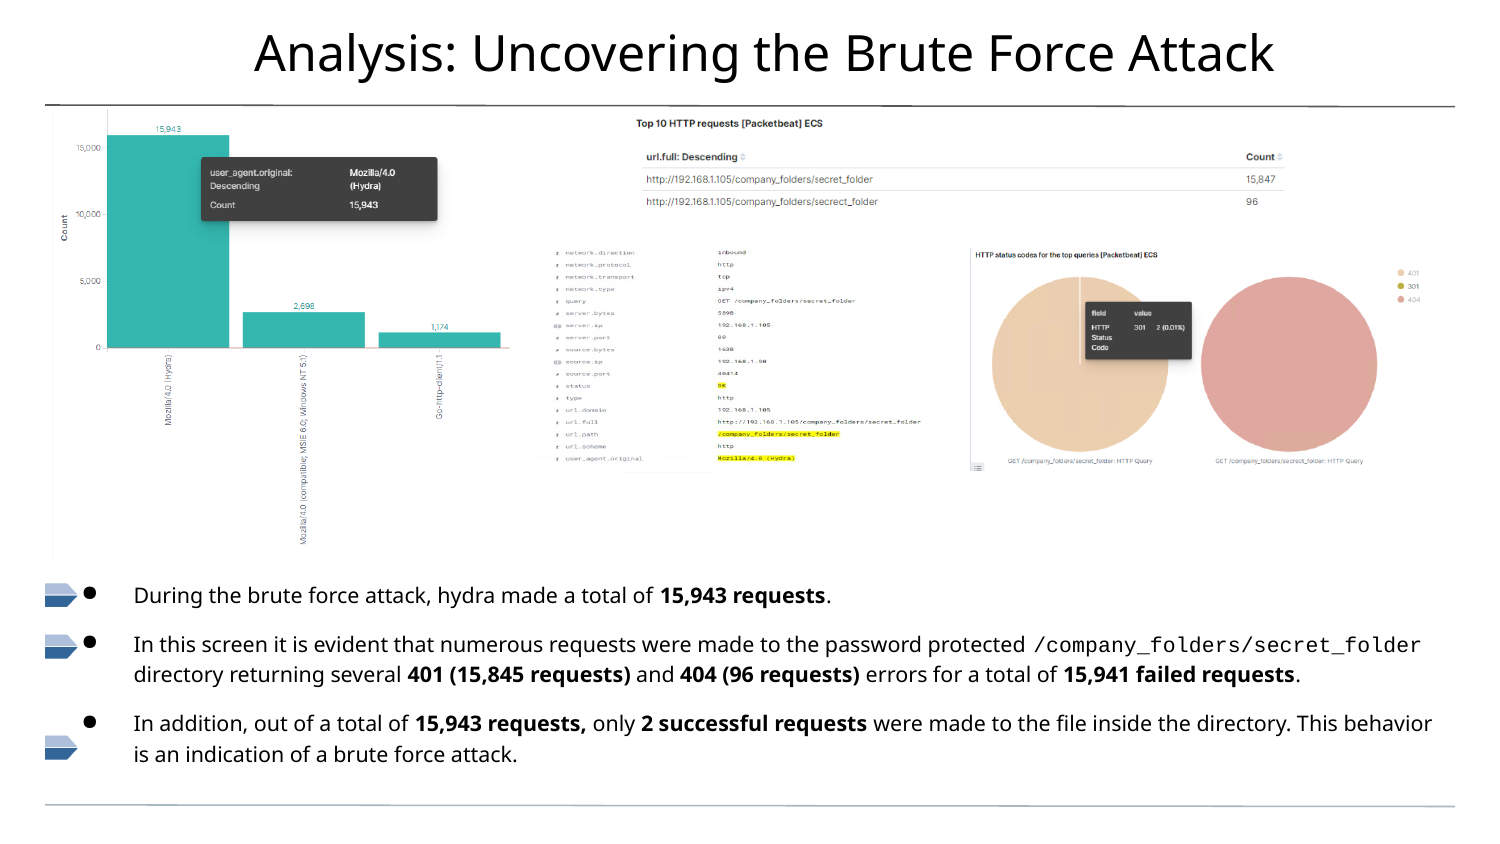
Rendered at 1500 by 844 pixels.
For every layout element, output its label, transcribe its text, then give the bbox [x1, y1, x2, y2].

picture [537, 245, 943, 473]
picture [43, 581, 79, 609]
picture [969, 247, 1430, 471]
subtitle During the brute force attack, hydra made a total of 15,943 requests. In this screen it is evident that numerous requests were made to the password protected /company_folders/secret_folder directory returning several 401 (15,845 requests) and 404 (96 requests) errors for a total of 15,941 failed requests. In addition, out of a total of 15,943 requests, only 2 successful requests were made to the file inside the directory. This behavior is an indication of a brute force attack. [6, 561, 1500, 796]
picture [49, 109, 510, 560]
picture [43, 632, 79, 660]
picture [630, 114, 1285, 220]
title Analysis: Uncovering the Brute Force Attack [0, 0, 1500, 88]
picture [43, 733, 79, 761]
